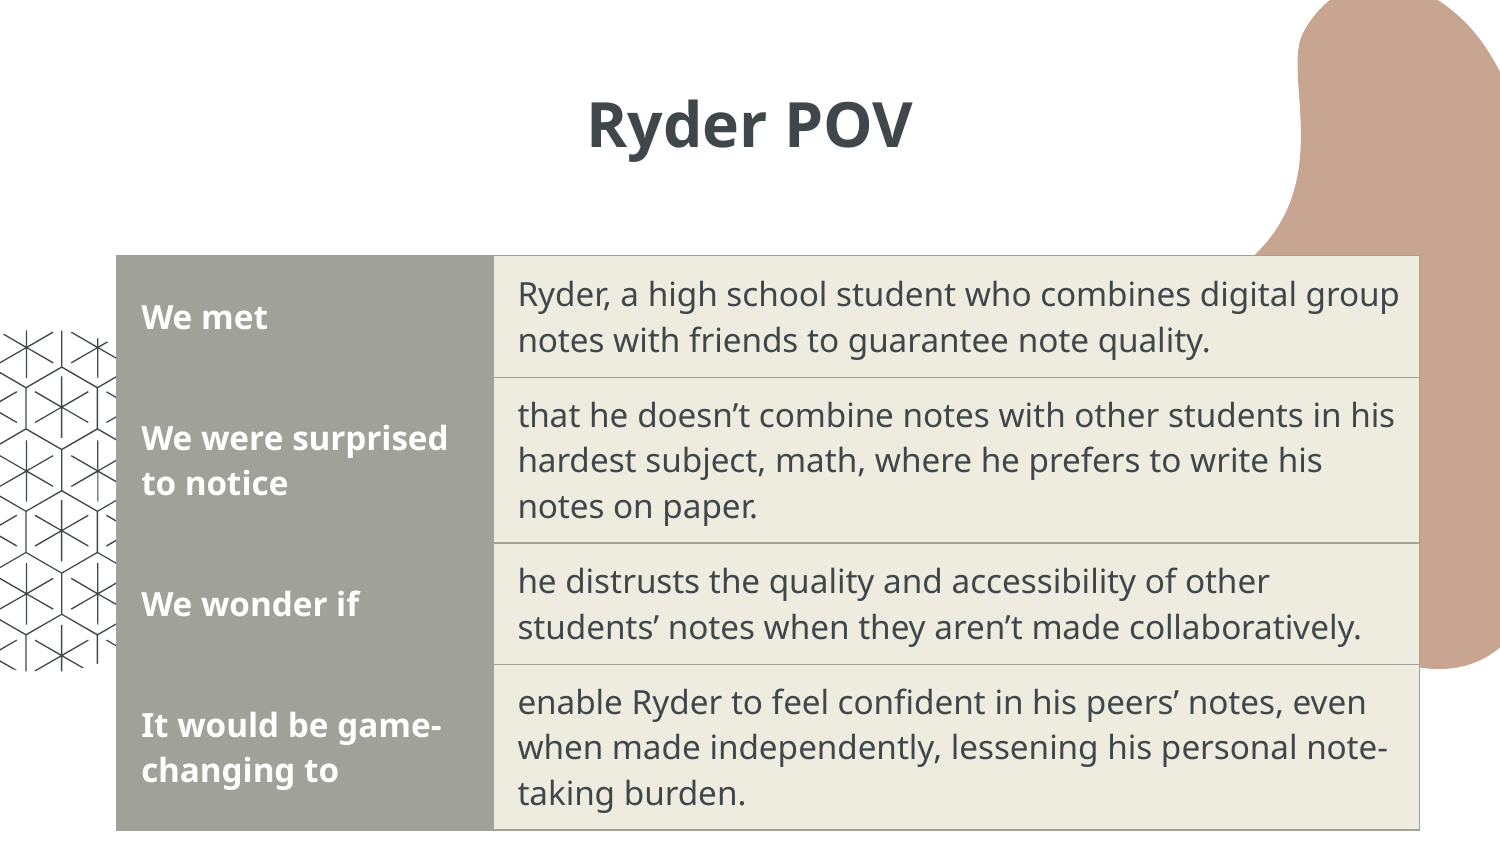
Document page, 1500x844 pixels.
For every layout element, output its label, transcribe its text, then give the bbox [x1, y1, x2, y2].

table_cell It would be game-changing to [118, 665, 493, 829]
table_cell enable Ryder to feel confident in his peers’ notes, even when made independently, lessening his personal note-taking burden. [494, 665, 1419, 829]
table_header We met [118, 256, 493, 377]
table_cell that he doesn’t combine notes with other students in his hardest subject, math, where he prefers to write his notes on paper. [494, 378, 1419, 542]
table_cell he distrusts the quality and accessibility of other students’ notes when they aren’t made collaboratively. [494, 544, 1419, 664]
table_header Ryder, a high school student who combines digital group notes with friends to guarantee note quality. [494, 256, 1419, 377]
table_cell We were surprised to notice [118, 378, 493, 542]
table_cell We wonder if [118, 544, 493, 664]
title Ryder POV [116, 85, 1383, 175]
